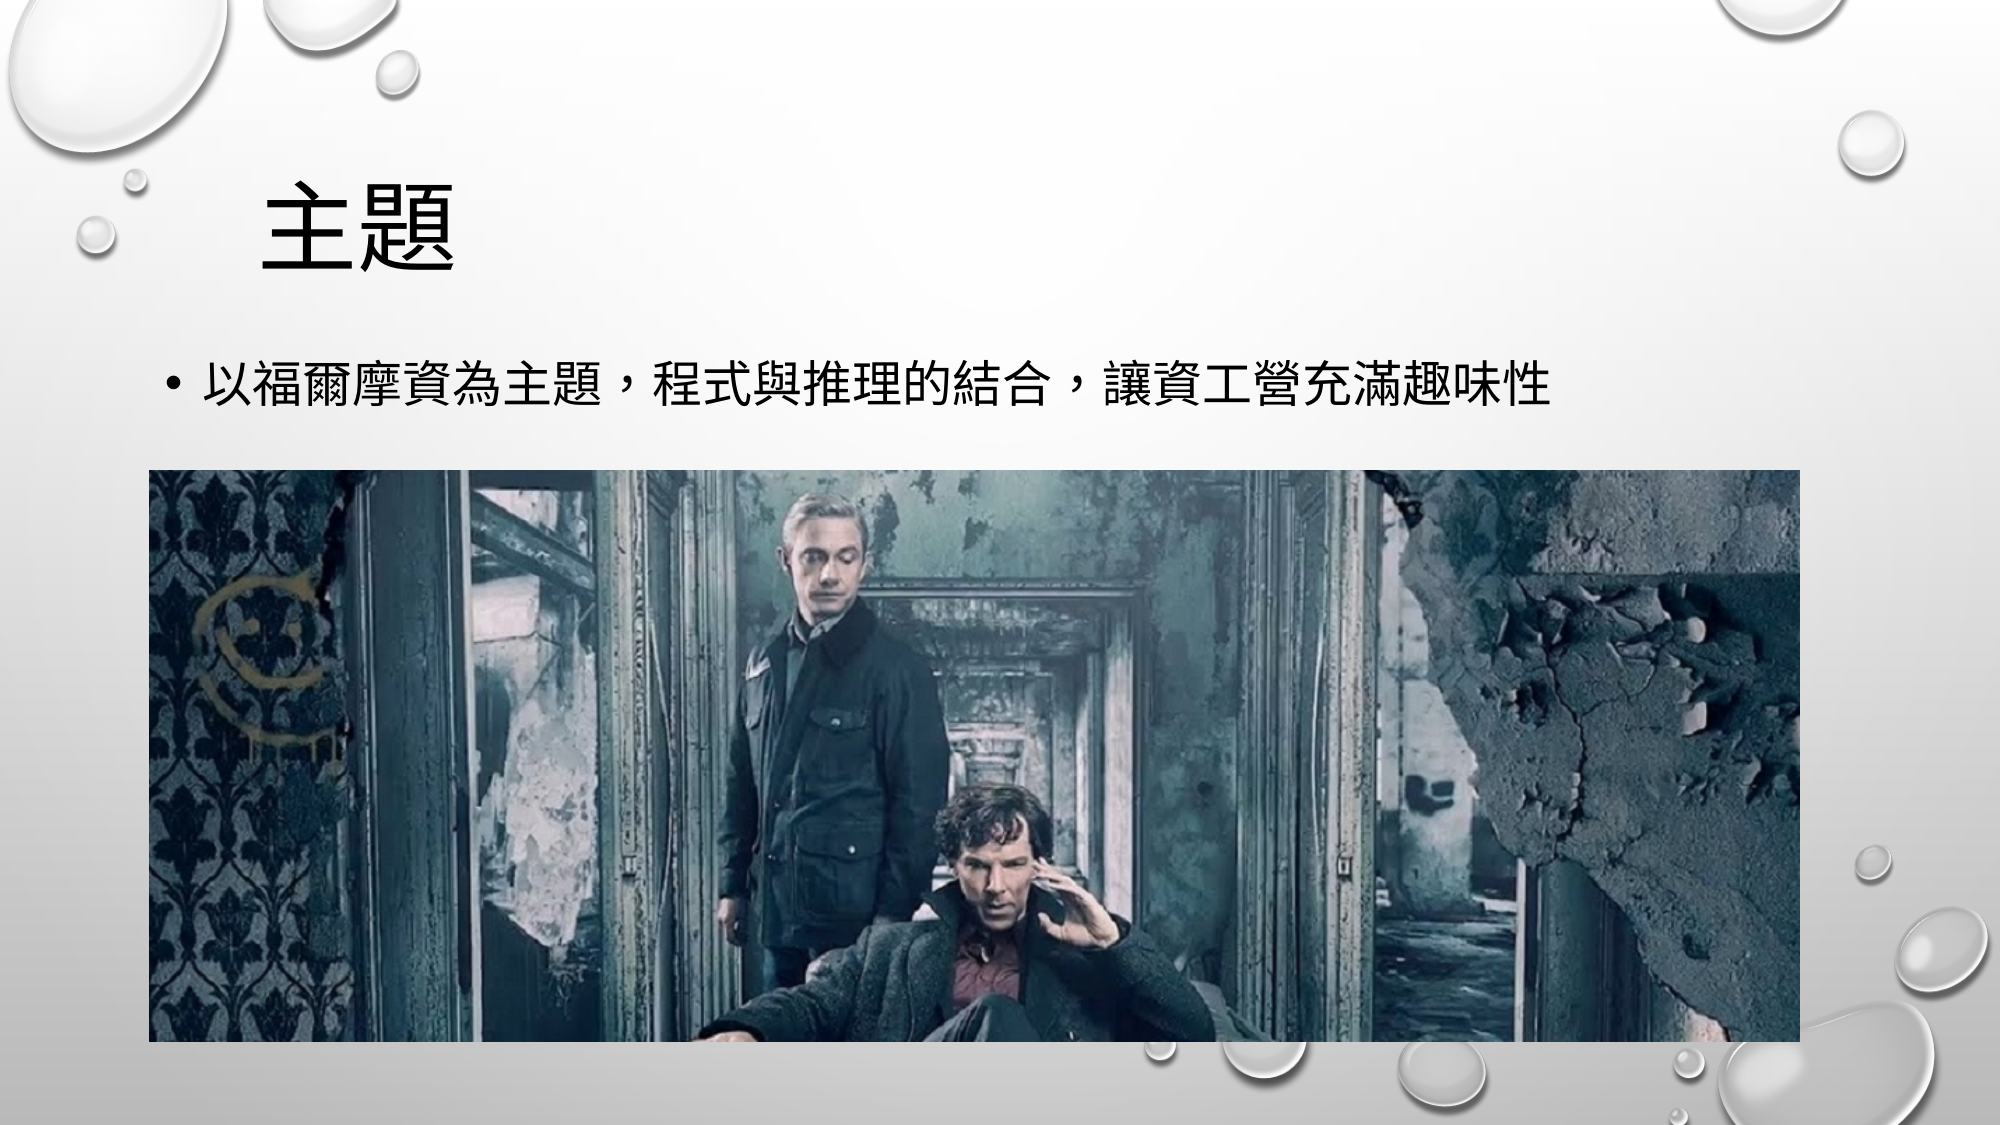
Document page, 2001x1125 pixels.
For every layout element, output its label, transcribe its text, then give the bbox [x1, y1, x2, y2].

title 主題 [149, 101, 566, 332]
picture [0, 0, 2000, 1125]
list 以福爾摩資為主題，程式與推理的結合，讓資工營充滿趣味性 [149, 332, 1850, 895]
